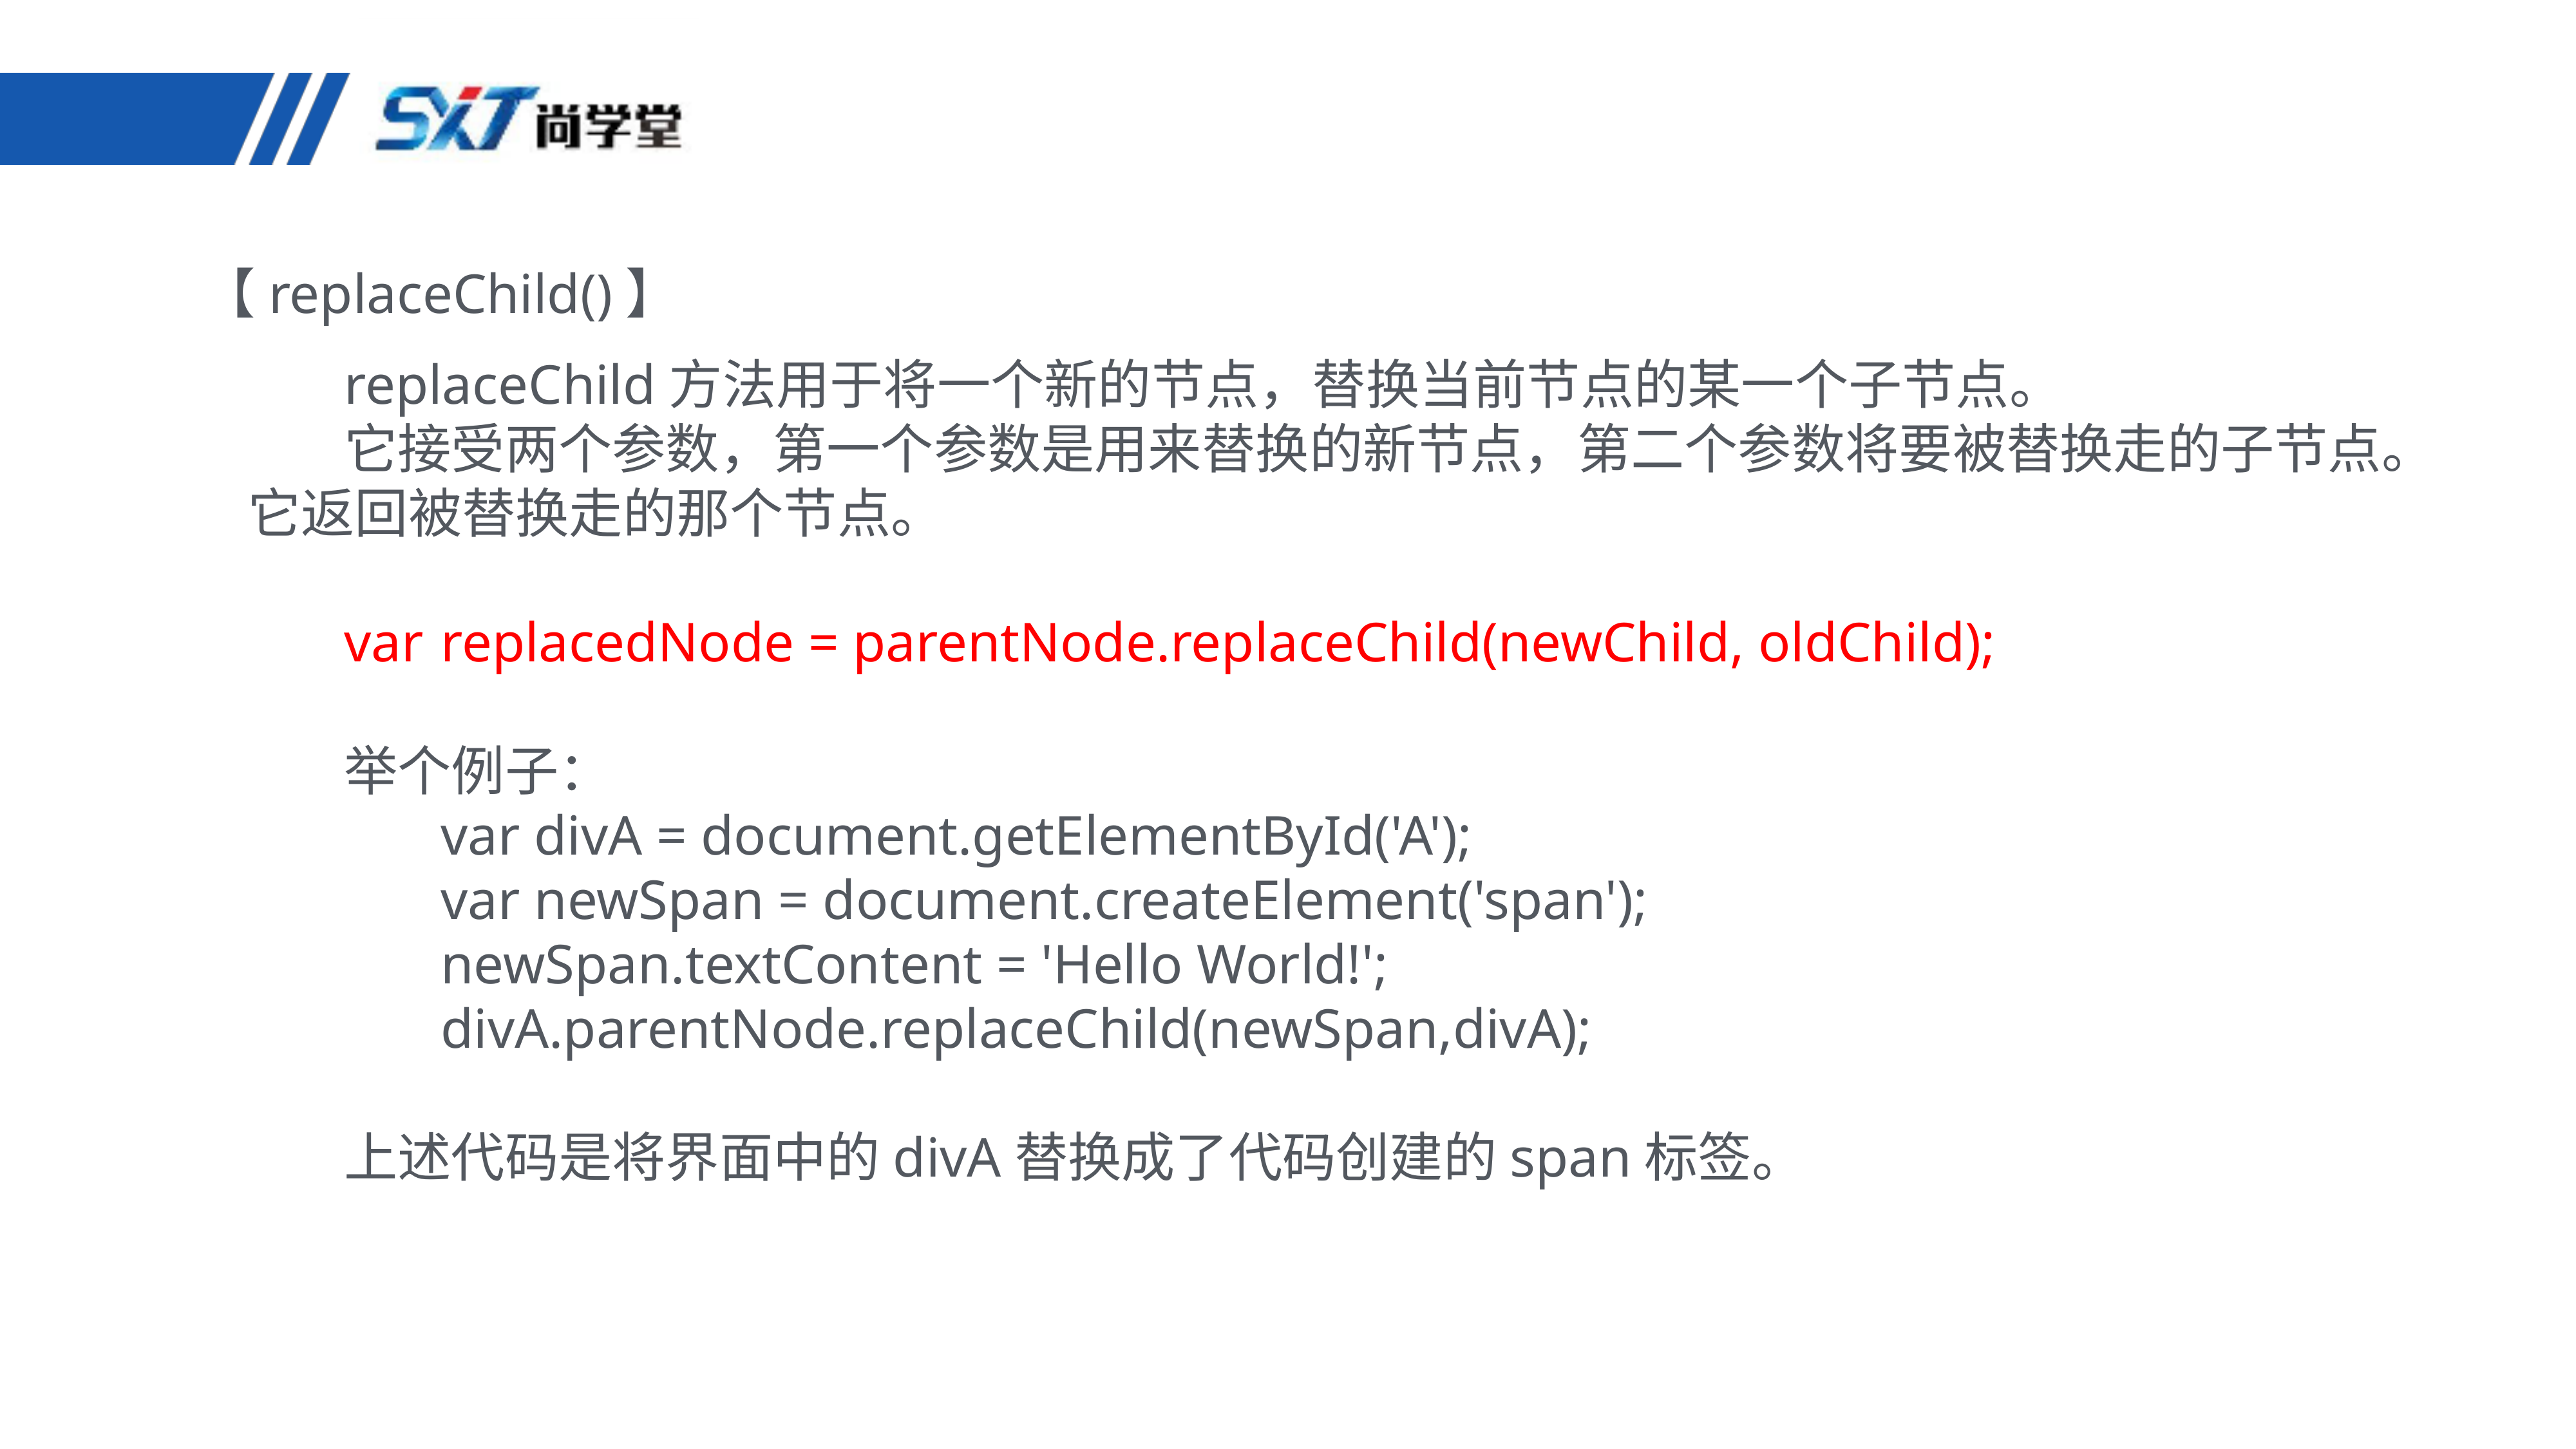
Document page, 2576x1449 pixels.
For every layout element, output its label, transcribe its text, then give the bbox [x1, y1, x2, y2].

picture [0, 73, 350, 165]
text_box 【replaceChild()】 [193, 254, 689, 329]
text_box replaceChild方法用于将一个新的节点，替换当前节点的某一个子节点。 它接受两个参数，第一个参数是用来替换的新节点，第二个参数将要被替换走的子节点。它返回被替换走的那个节点。 var replacedNode = parentNode.replaceChild(newChild, oldChild); 举个例子： var divA = document.getElementById('A'); var newSpan = document.createElement('span'); newSpan.textContent = 'Hello World!'; divA.parentNode.replaceChild(newSpan,divA); 上述代码是将界面中的divA替换成了代码创建的span标签。 [238, 345, 2498, 1193]
picture [359, 17, 699, 242]
